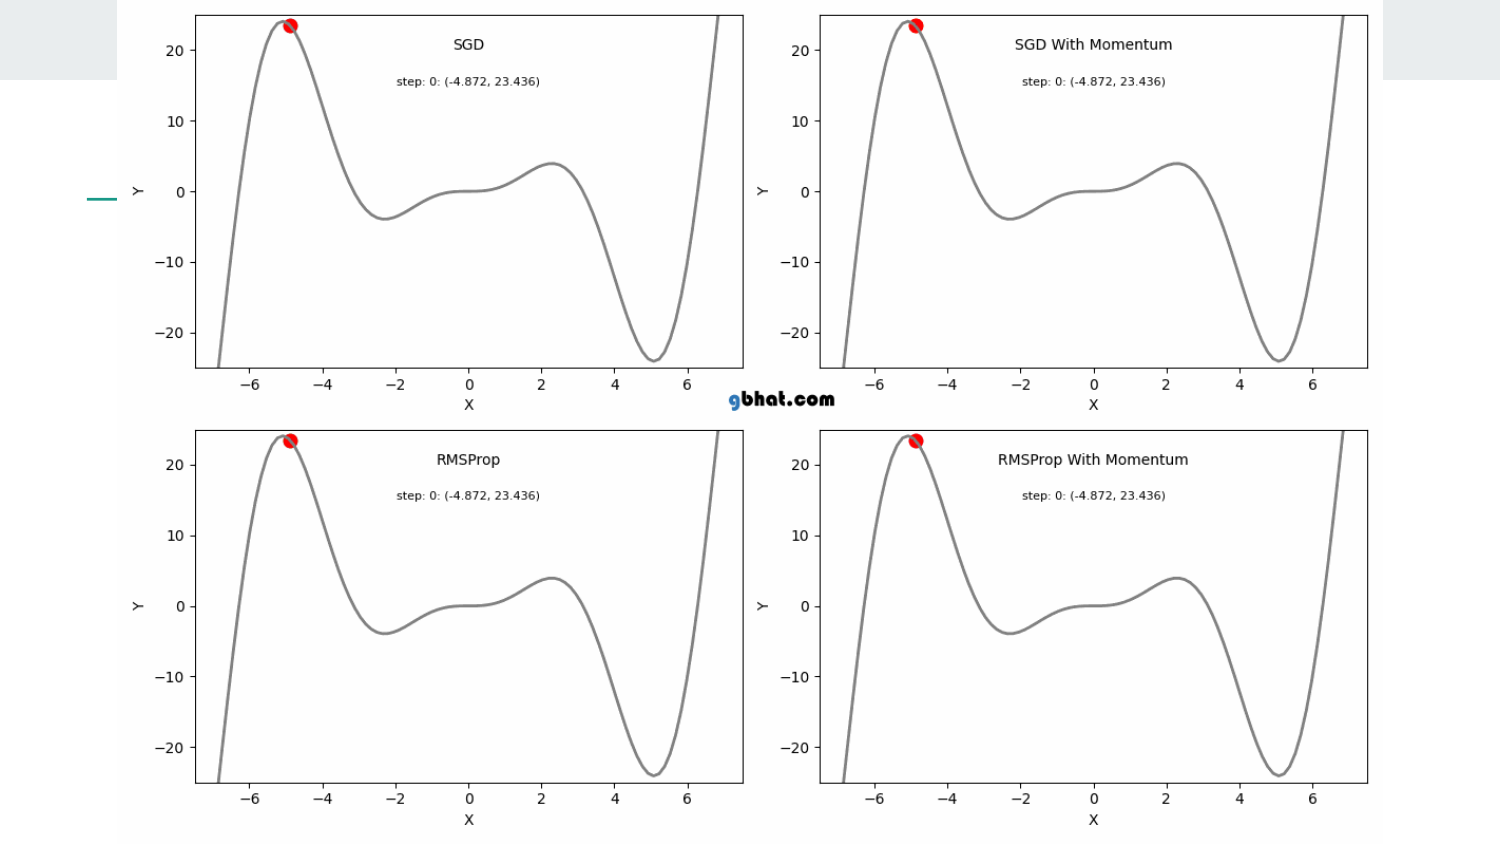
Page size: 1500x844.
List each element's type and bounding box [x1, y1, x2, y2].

picture [116, 0, 1383, 844]
